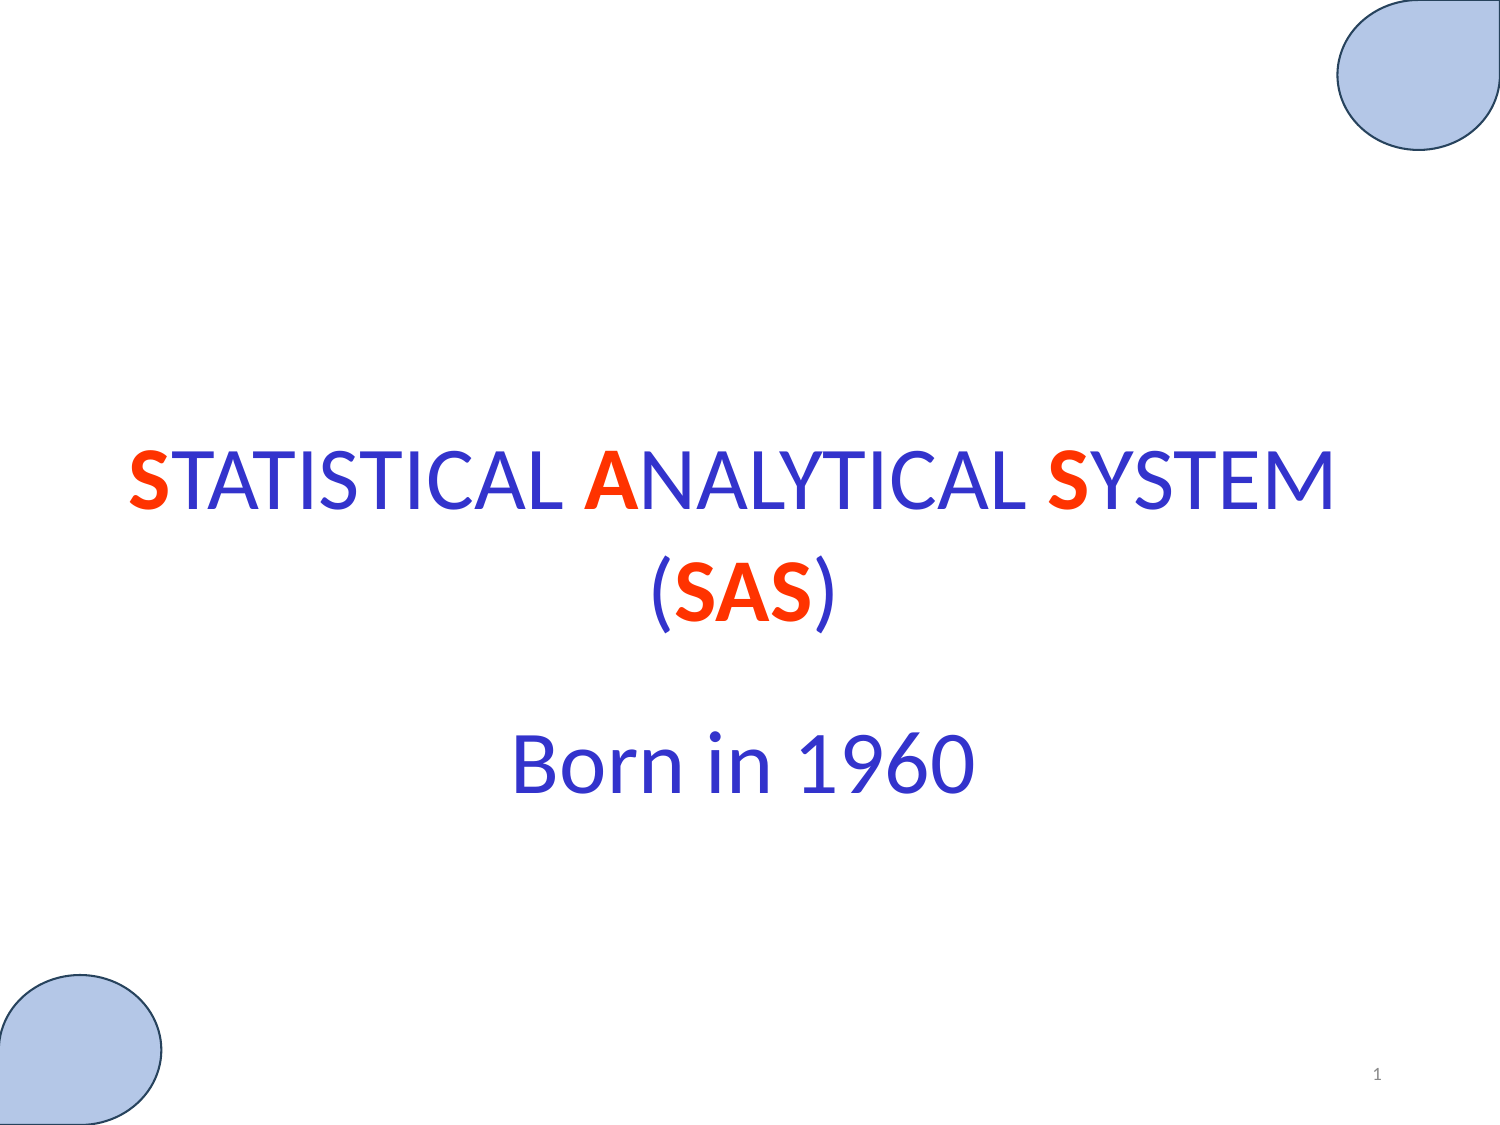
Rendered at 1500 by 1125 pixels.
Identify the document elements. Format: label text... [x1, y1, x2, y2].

slide_number 1 [1059, 1042, 1397, 1103]
text_box [1336, 0, 1500, 151]
text_box [0, 973, 163, 1125]
list STATISTICAL ANALYTICAL SYSTEM (SAS) Born in 1960 [99, 174, 1388, 825]
